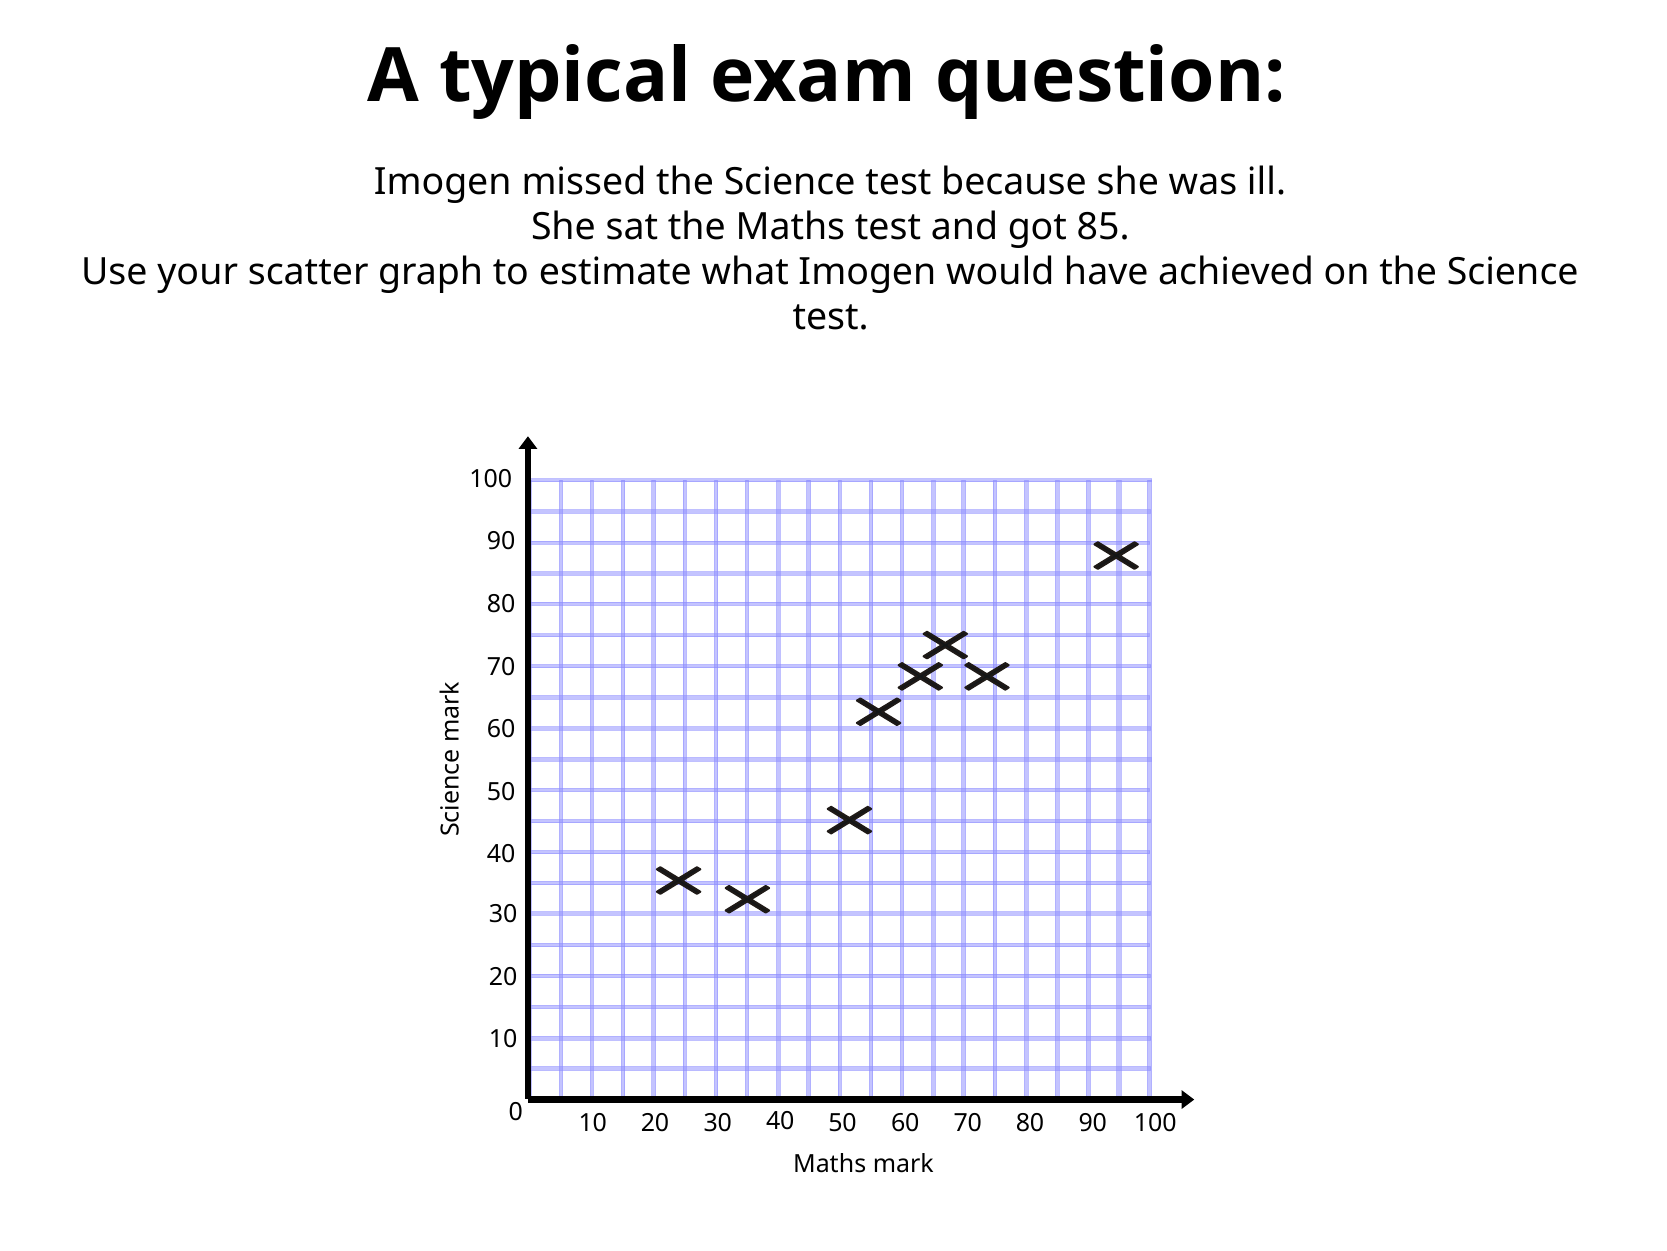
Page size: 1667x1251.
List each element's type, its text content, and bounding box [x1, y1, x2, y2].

text_box Imogen missed the Science test because she was ill. She sat the Maths test and got 85. Use your scatter graph to estimate what Imogen would have achieved on the Science test. [49, 149, 1612, 345]
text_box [425, 435, 1204, 1187]
text_box A typical exam question: [147, 18, 1507, 124]
